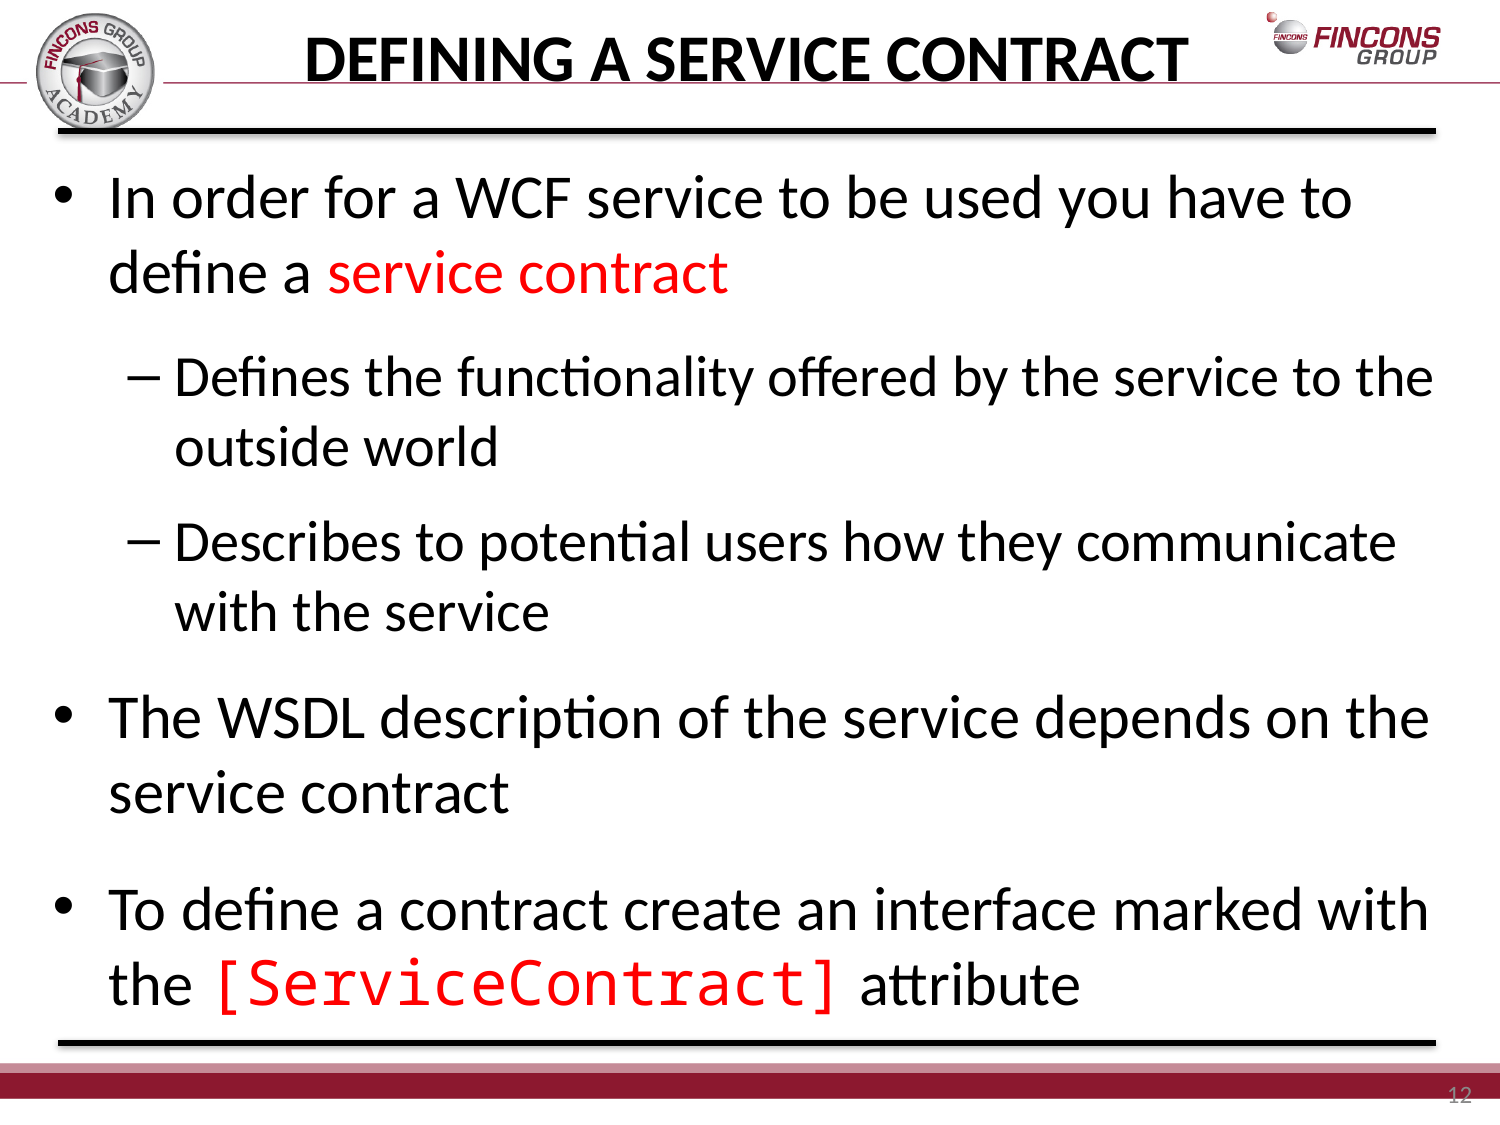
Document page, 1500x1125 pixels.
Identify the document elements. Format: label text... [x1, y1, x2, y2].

title Defining a Service Contract [57, 3, 1437, 107]
slide_number 12 [1412, 1074, 1488, 1113]
picture [0, 0, 1500, 1125]
list In order for a WCF service to be used you have to define a service contract Defines the functionality offered by the service to the outside world Describes to potential users how they communicate with the service The WSDL description of the service depends on the service contract To define a contract create an interface marked with the [ServiceContract] attribute [37, 148, 1463, 1037]
